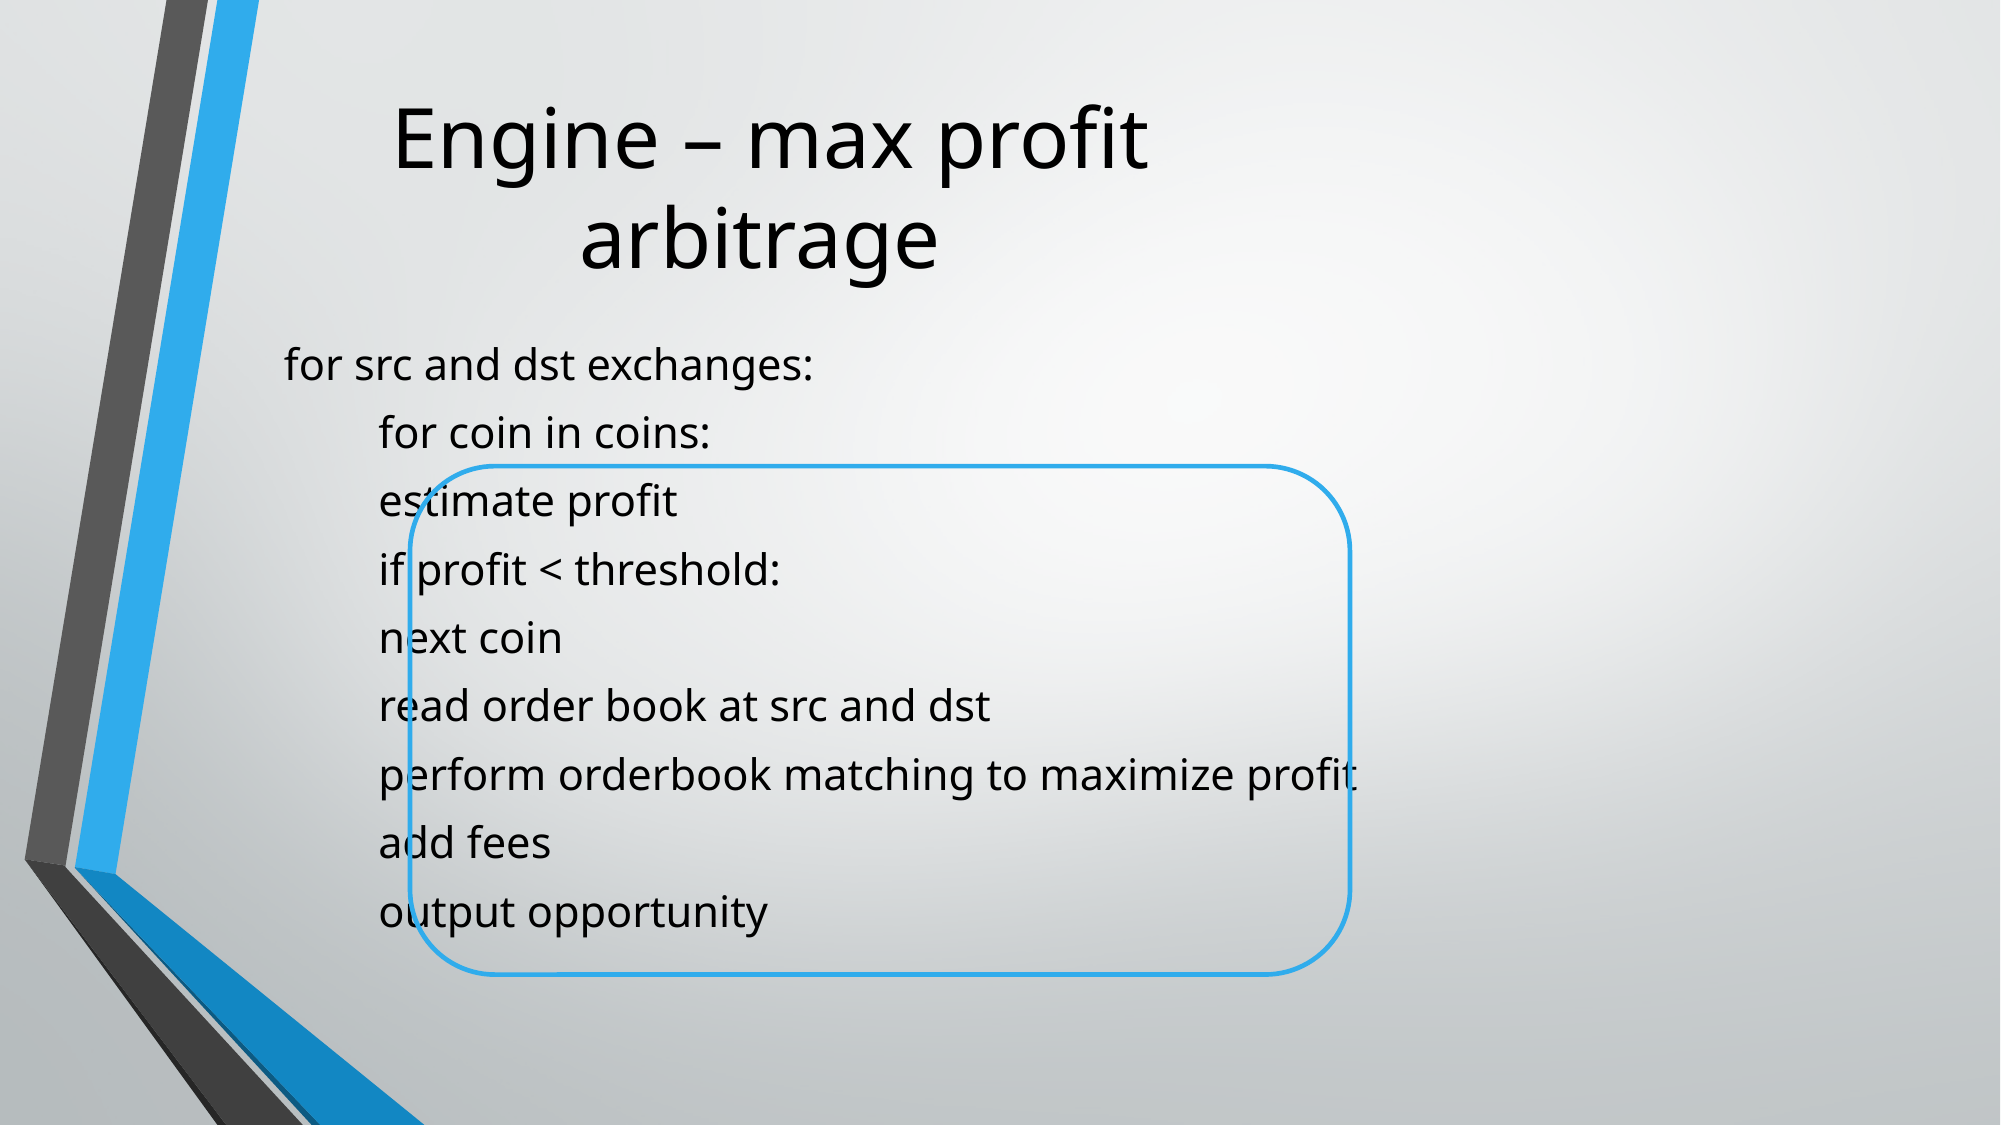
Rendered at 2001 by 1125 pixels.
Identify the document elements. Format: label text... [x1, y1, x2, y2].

text_box [408, 464, 1352, 976]
list for src and dst exchanges: for coin in coins: estimate profit if profit < threshold: next coin read order book at src and dst perform orderbook matching to maximize profit add fees output opportunity [268, 325, 1926, 1051]
title Engine – max profit arbitrage [243, 112, 1299, 258]
